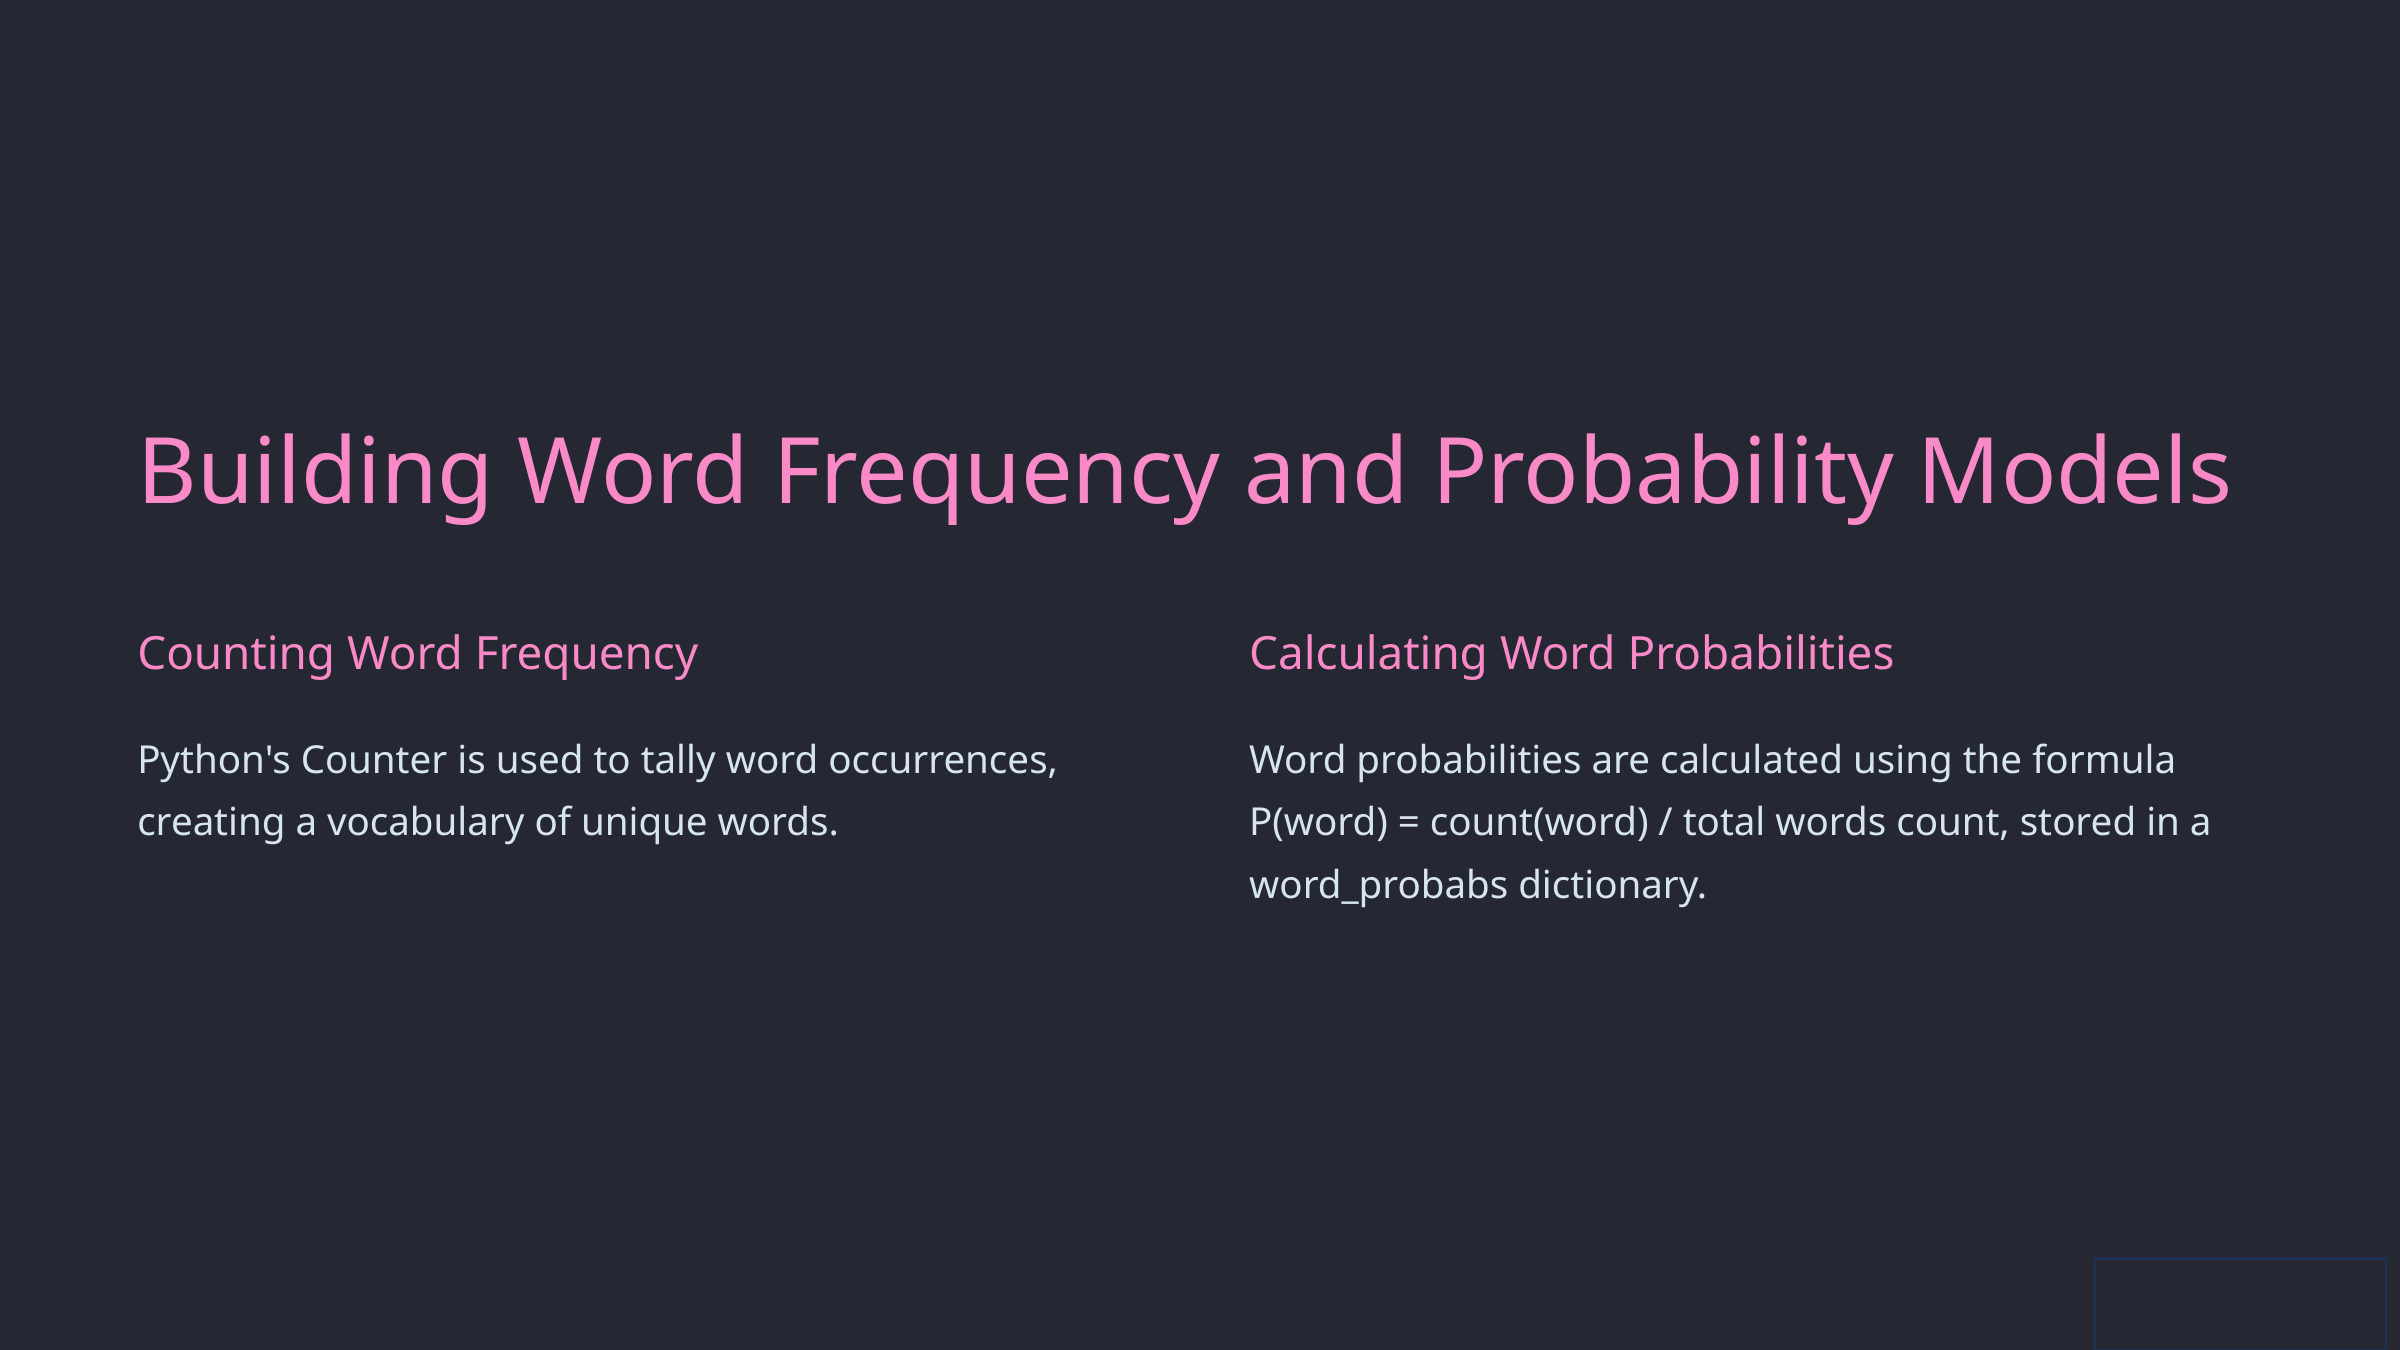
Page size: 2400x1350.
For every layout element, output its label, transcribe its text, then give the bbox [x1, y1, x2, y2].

text_box Counting Word Frequency [137, 621, 705, 680]
text_box Building Word Frequency and Probability Models [137, 407, 2237, 524]
text_box Word probabilities are calculated using the formula P(word) = count(word) / total words count, stored in a word_probabs dictionary. [1249, 718, 2264, 907]
text_box [2094, 1257, 2387, 1350]
text_box Python's Counter is used to tally word occurrences, creating a vocabulary of unique words. [137, 718, 1152, 844]
text_box Calculating Word Probabilities [1249, 621, 1902, 680]
